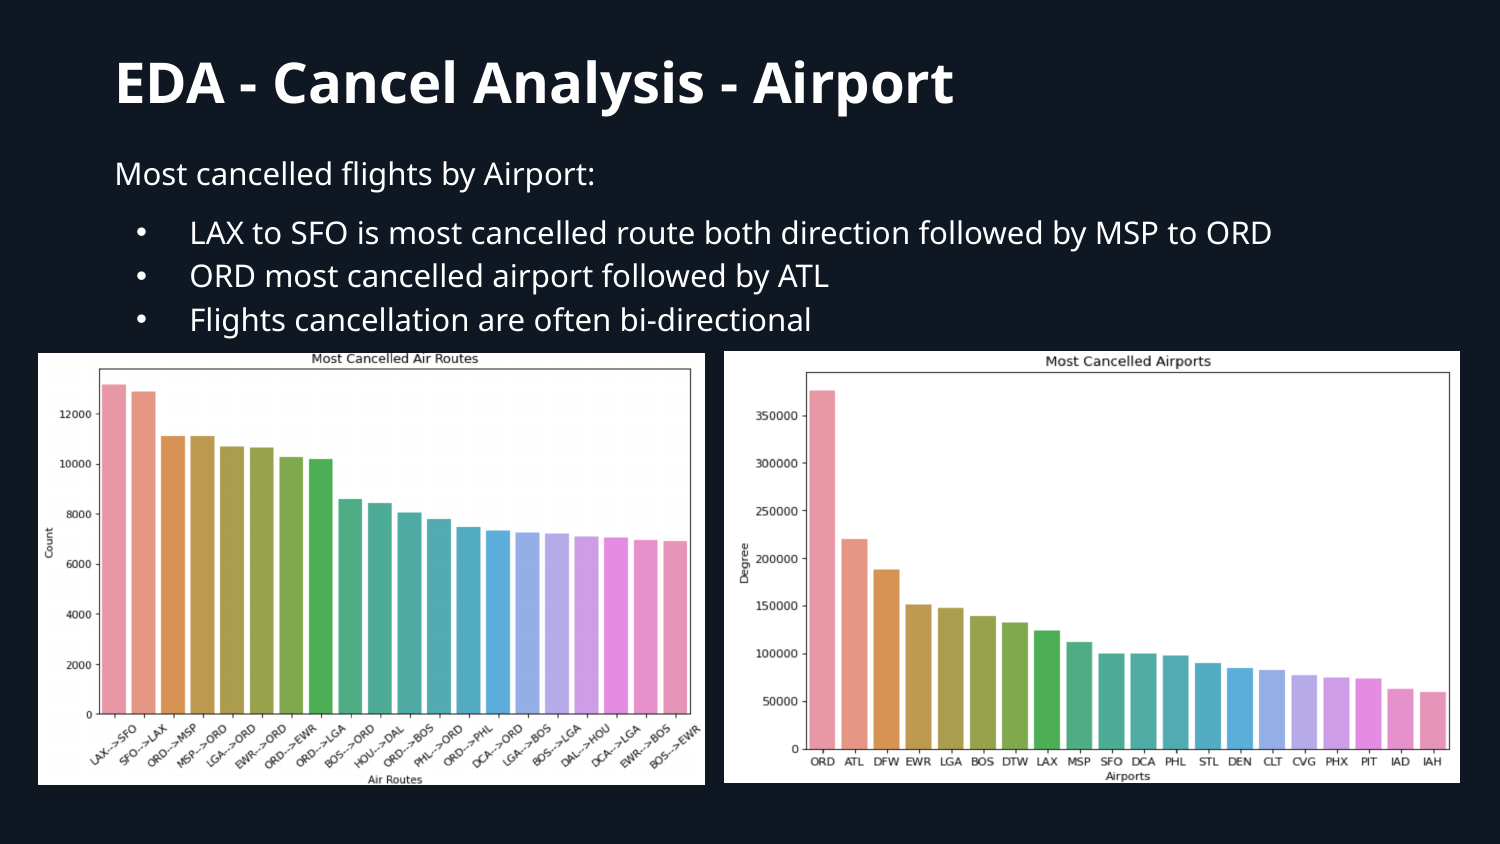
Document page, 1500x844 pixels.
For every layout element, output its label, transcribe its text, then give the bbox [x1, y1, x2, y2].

list Most cancelled flights by Airport: LAX to SFO is most cancelled route both direction followed by MSP to ORD ORD most cancelled airport followed by ATL Flights cancellation are often bi-directional [103, 142, 1442, 702]
picture [724, 350, 1460, 783]
title EDA - Cancel Analysis - Airport [103, 44, 1397, 126]
picture [38, 352, 705, 785]
